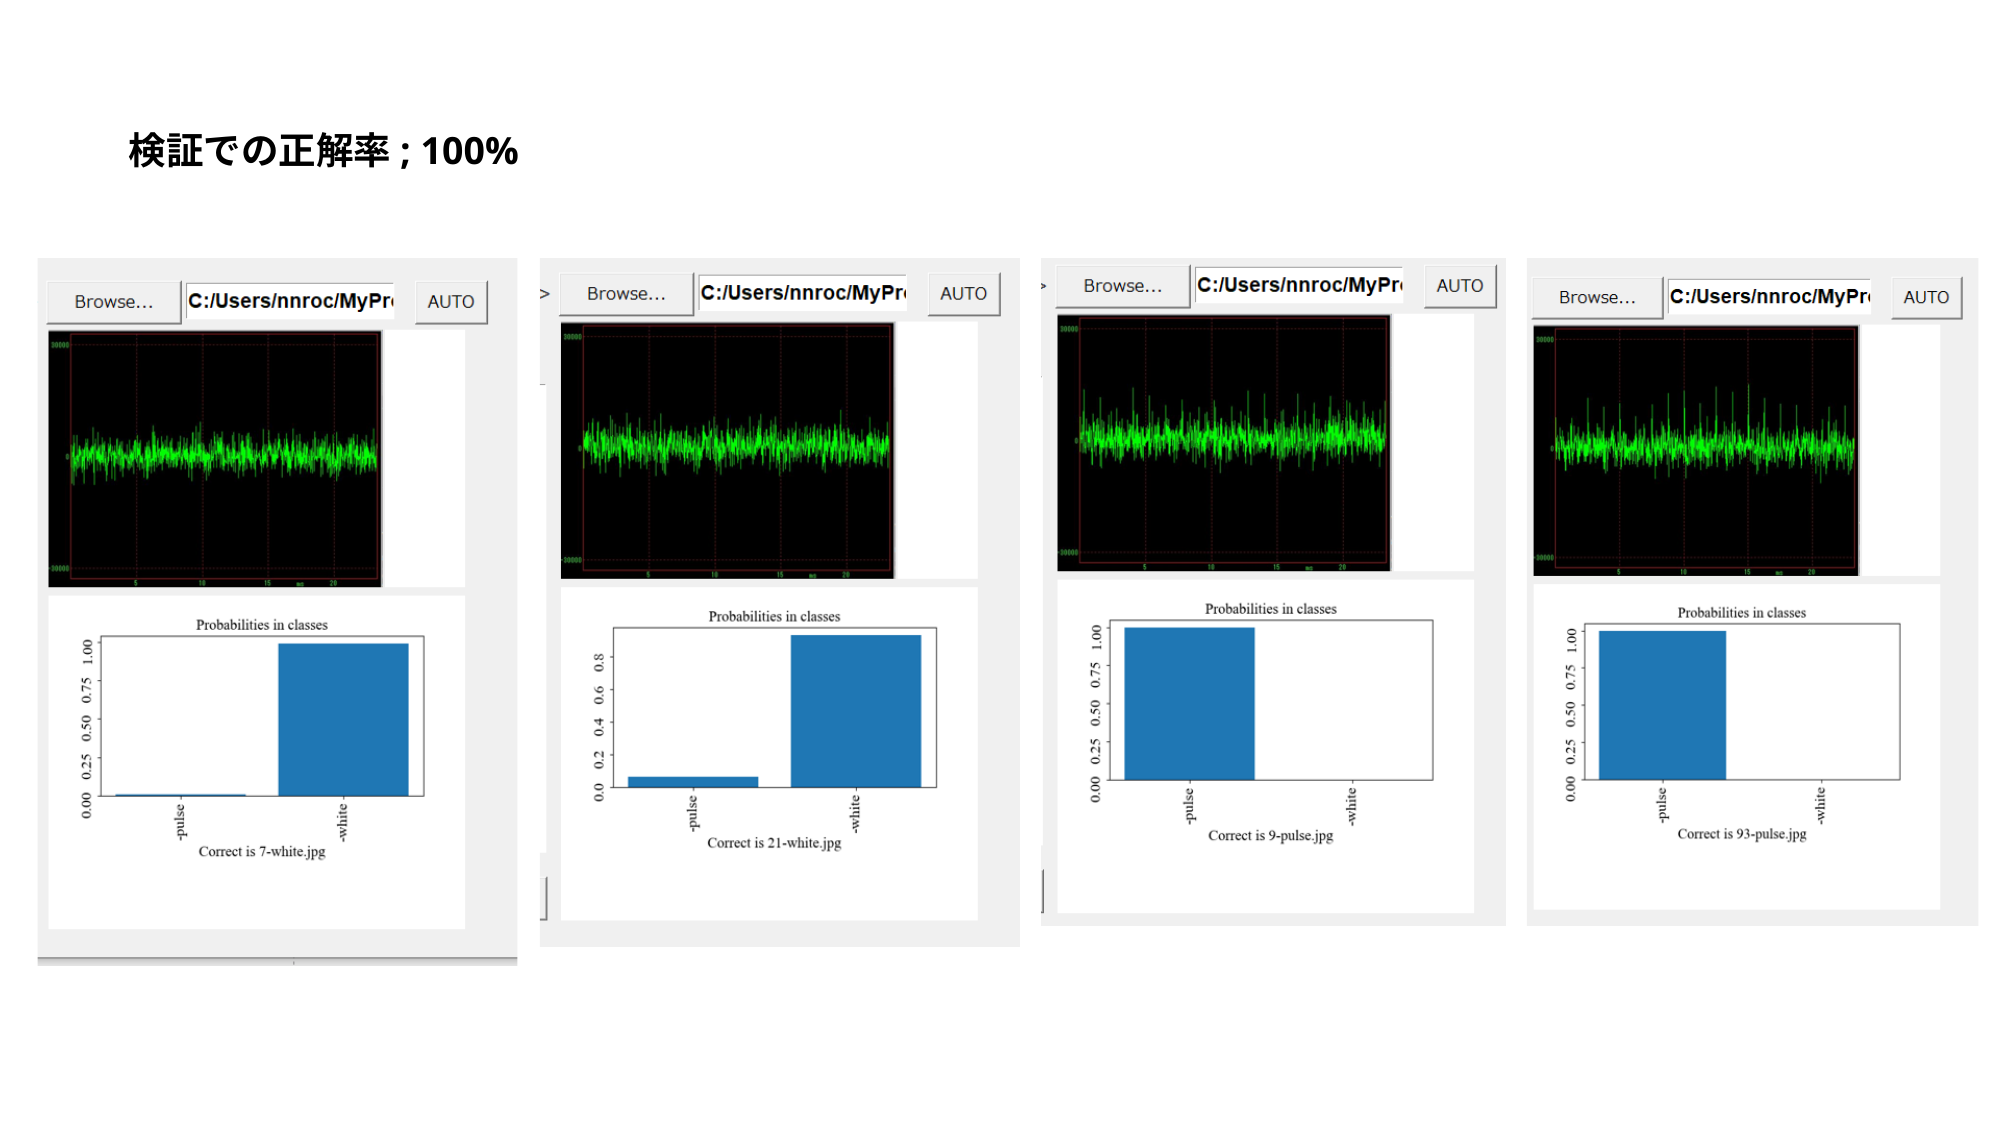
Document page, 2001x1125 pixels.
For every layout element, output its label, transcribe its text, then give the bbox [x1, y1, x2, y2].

picture [1040, 257, 1506, 926]
picture [37, 257, 518, 966]
picture [539, 257, 1020, 947]
text_box 検証での正解率; 100% [113, 119, 1556, 180]
picture [1526, 257, 1979, 926]
